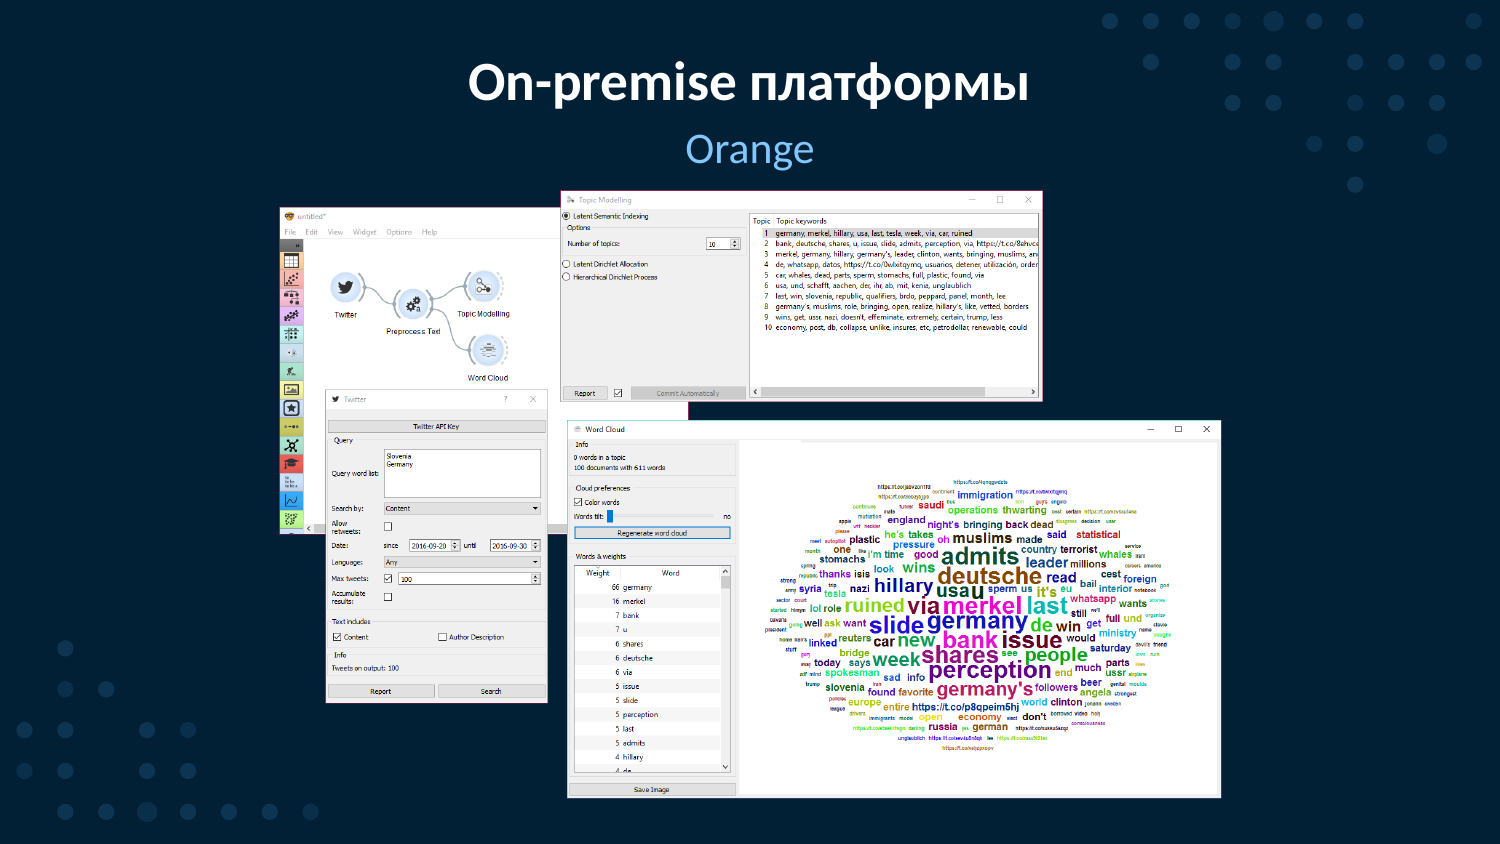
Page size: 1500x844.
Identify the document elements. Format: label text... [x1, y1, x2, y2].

list Orange [103, 120, 1397, 196]
title On-premise платформы [103, 44, 1397, 120]
picture [277, 188, 1223, 800]
